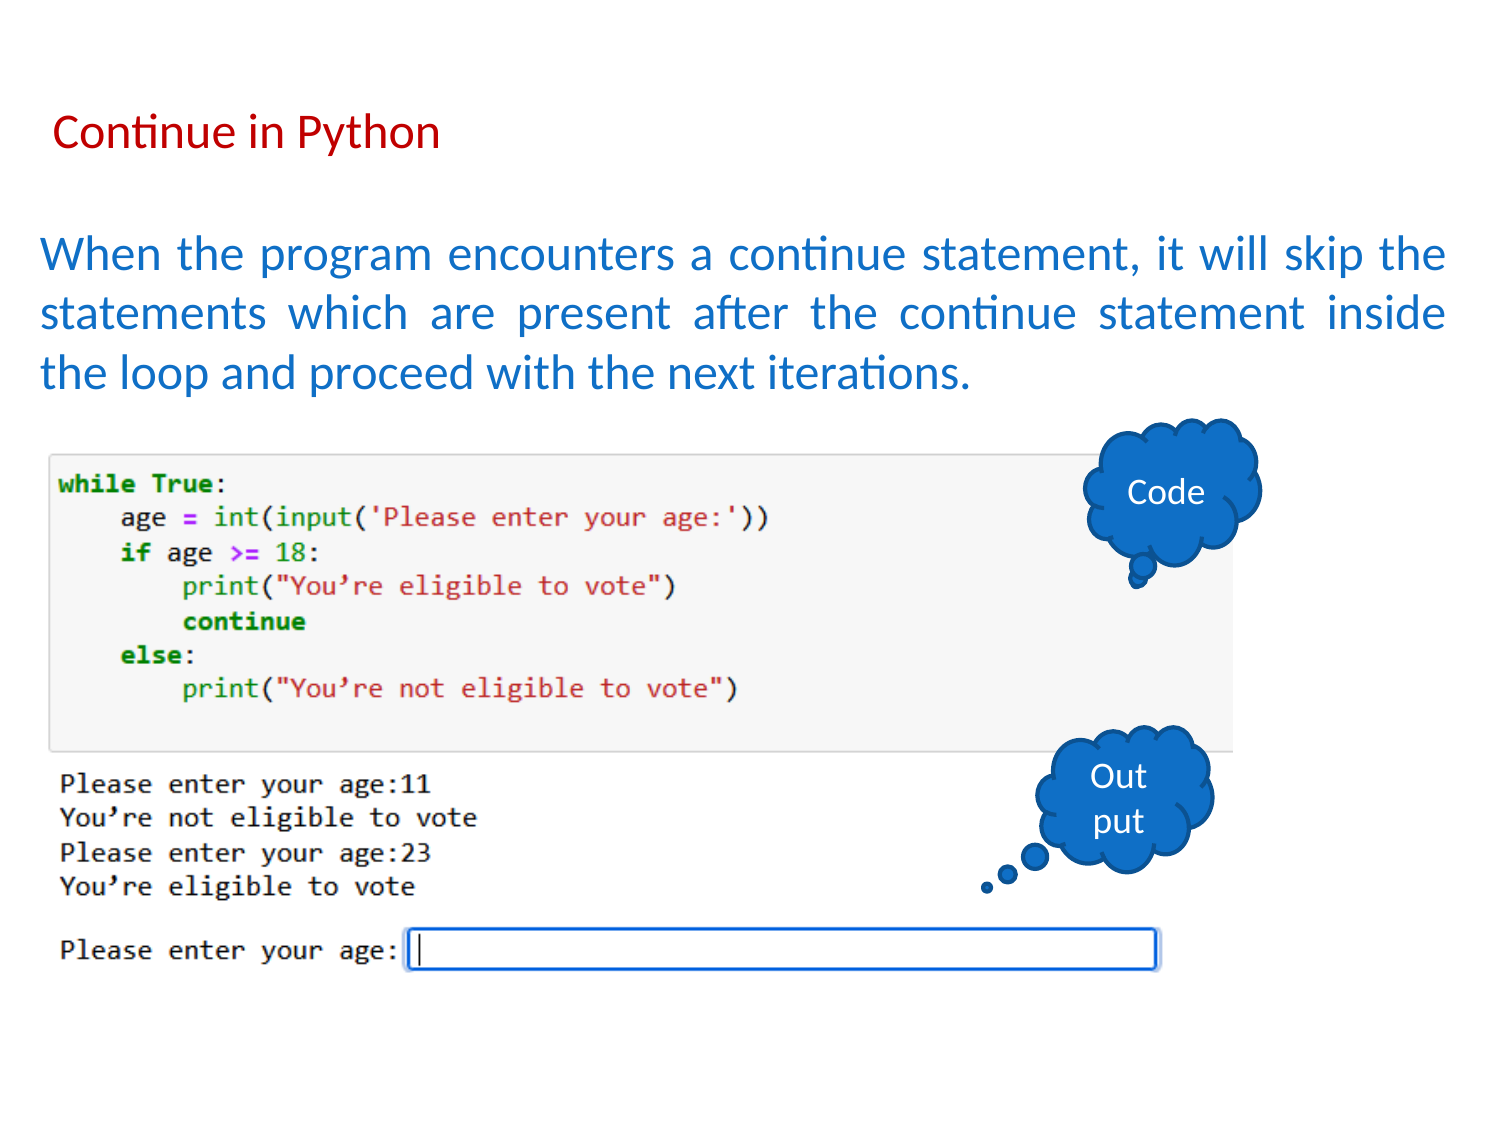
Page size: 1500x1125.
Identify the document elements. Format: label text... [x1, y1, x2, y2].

text_box Code [1102, 418, 1263, 532]
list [37, 449, 1234, 993]
title Continue in Python [37, 24, 1213, 212]
list When the program encounters a continue statement, it will skip the statements which are present after the continue statement inside the loop and proceed with the next iterations. [24, 212, 1463, 1005]
